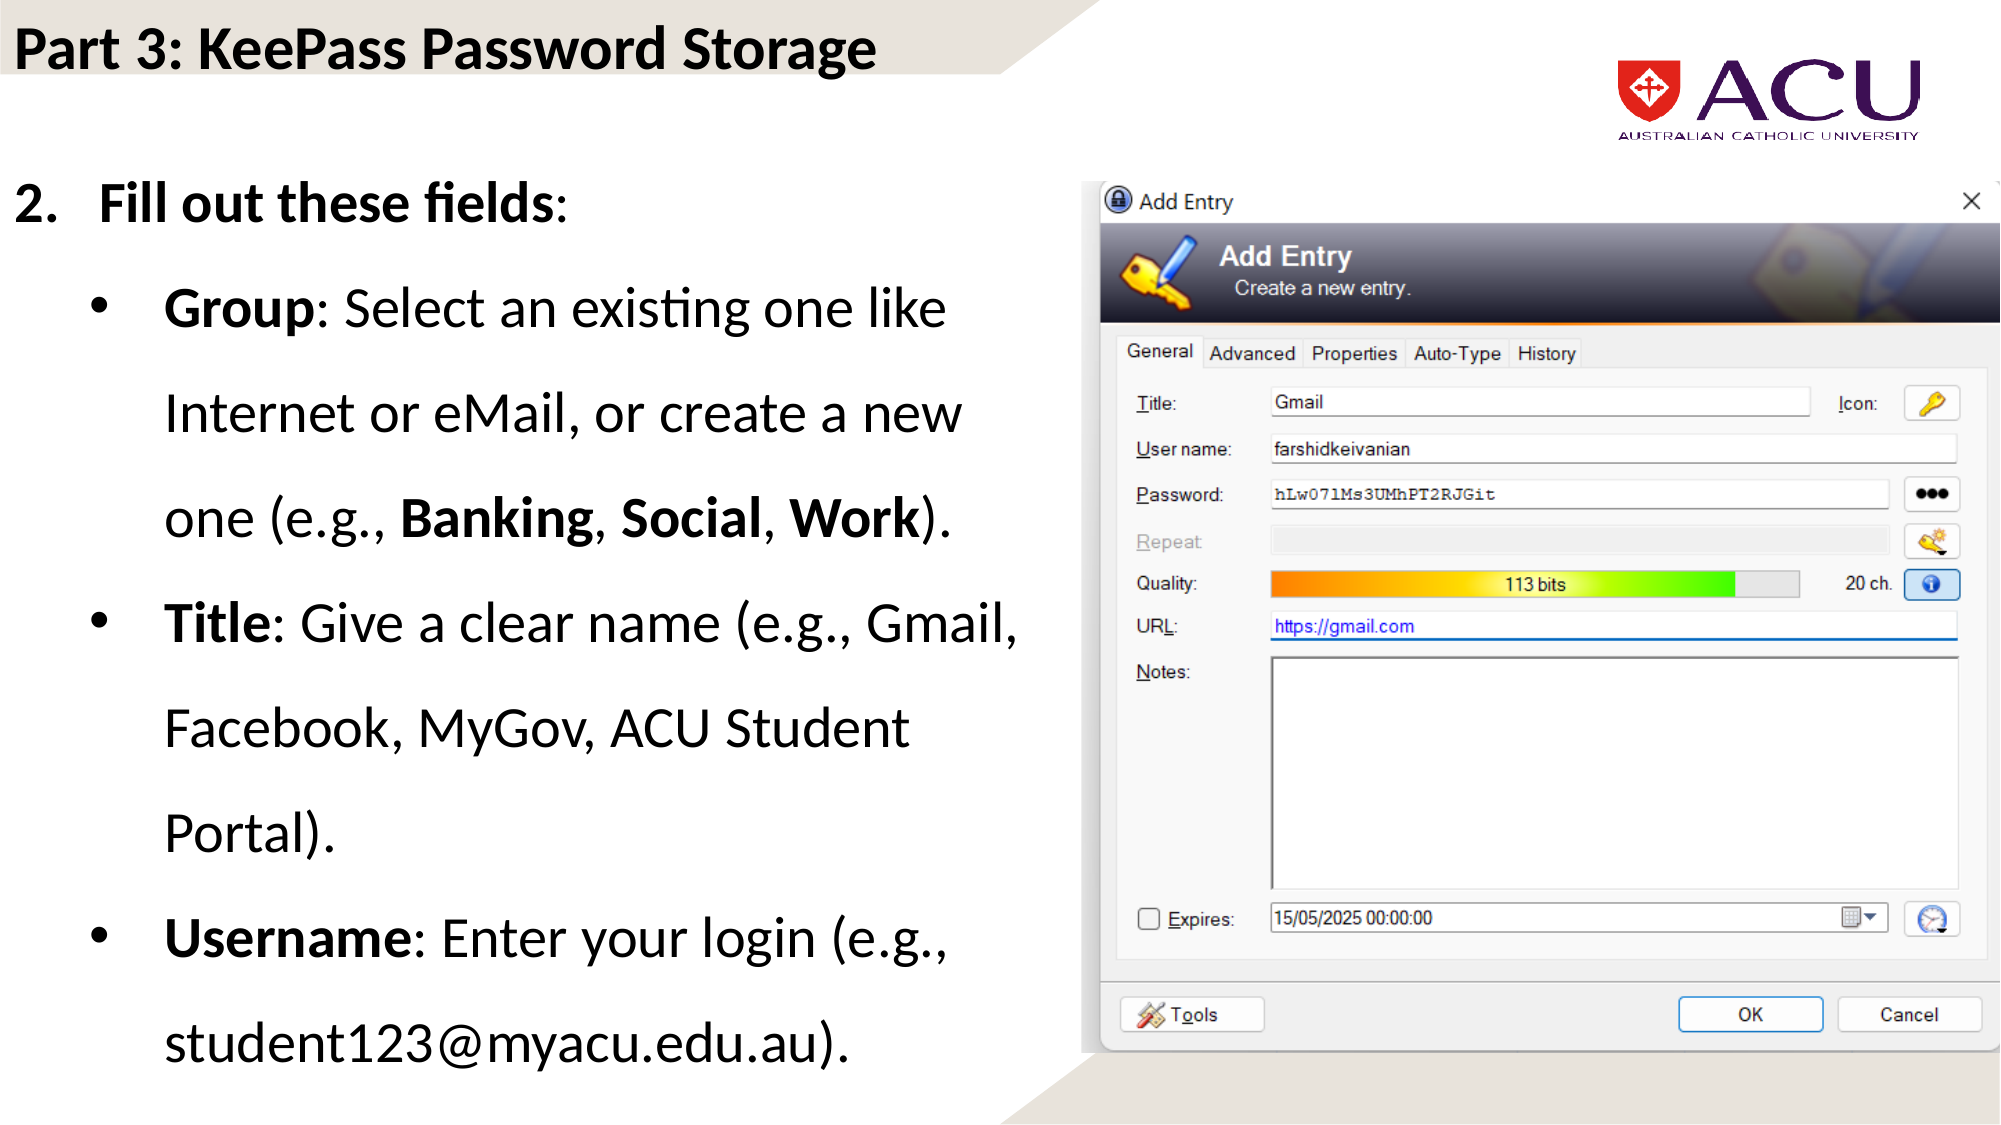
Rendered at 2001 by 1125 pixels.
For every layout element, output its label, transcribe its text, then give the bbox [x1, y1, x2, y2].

picture [1081, 181, 2000, 1053]
text_box Fill out these fields: Group: Select an existing one like Internet or eMail, or create a new one (e.g., Banking, Social, Work). Title: Give a clear name (e.g., Gmail, Facebook, MyGov, ACU Student Portal). Username: Enter your login (e.g., student123@myacu.edu.au). [0, 122, 1082, 1082]
text_box Part 3: KeePass Password Storage [0, 0, 2000, 90]
picture [1618, 90, 1920, 140]
